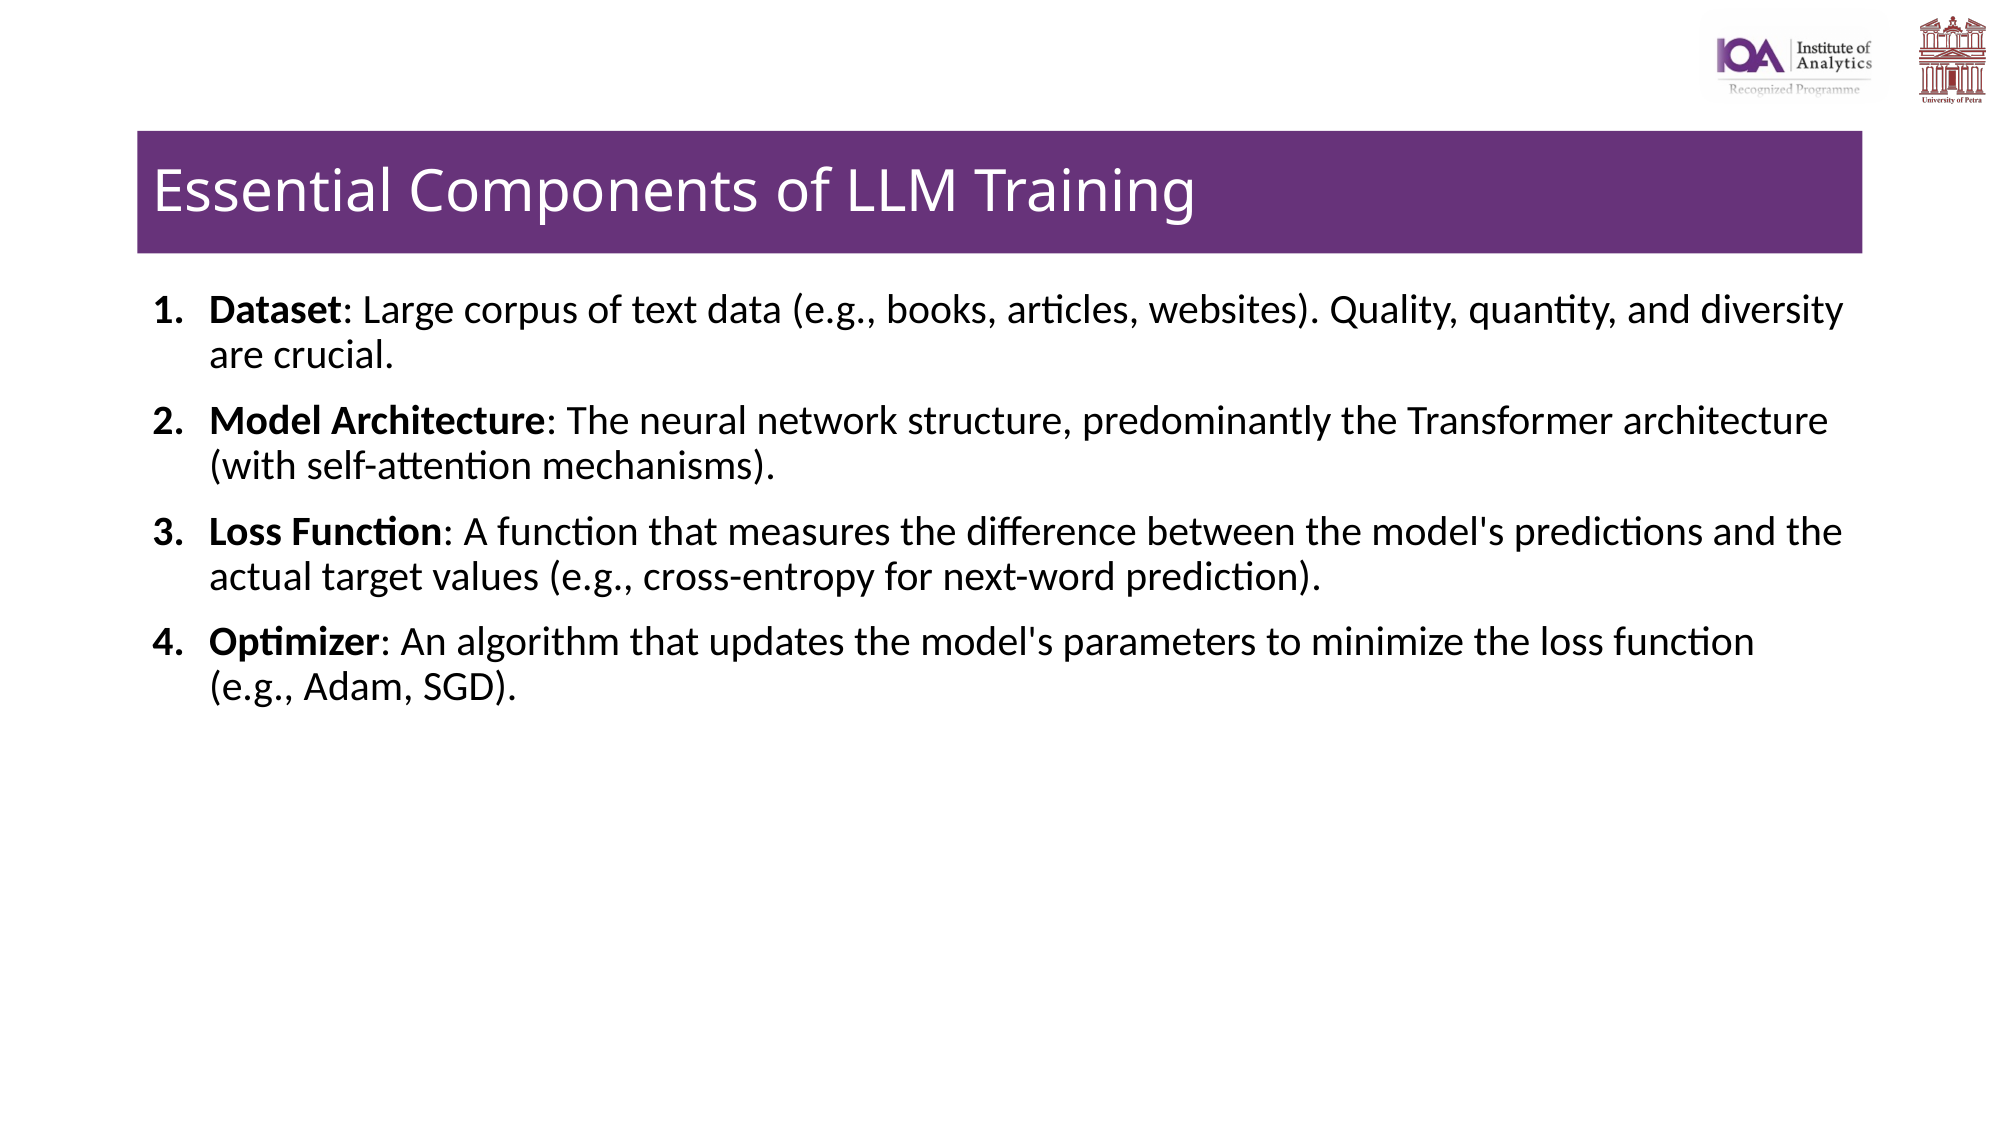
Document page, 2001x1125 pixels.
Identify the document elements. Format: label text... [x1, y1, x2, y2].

title Essential Components of LLM Training [137, 130, 1863, 254]
picture [1728, 37, 1861, 75]
picture [1919, 16, 1986, 111]
list Dataset: Large corpus of text data (e.g., books, articles, websites). Quality, quantity, and diversity are crucial. Model Architecture: The neural network structure, predominantly the Transformer architecture (with self-attention mechanisms). Loss Function: A function that measures the difference between the model's predictions and the actual target values (e.g., cross-entropy for next-word prediction). Optimizer: An algorithm that updates the model's parameters to minimize the loss function (e.g., Adam, SGD). [137, 279, 1863, 1099]
